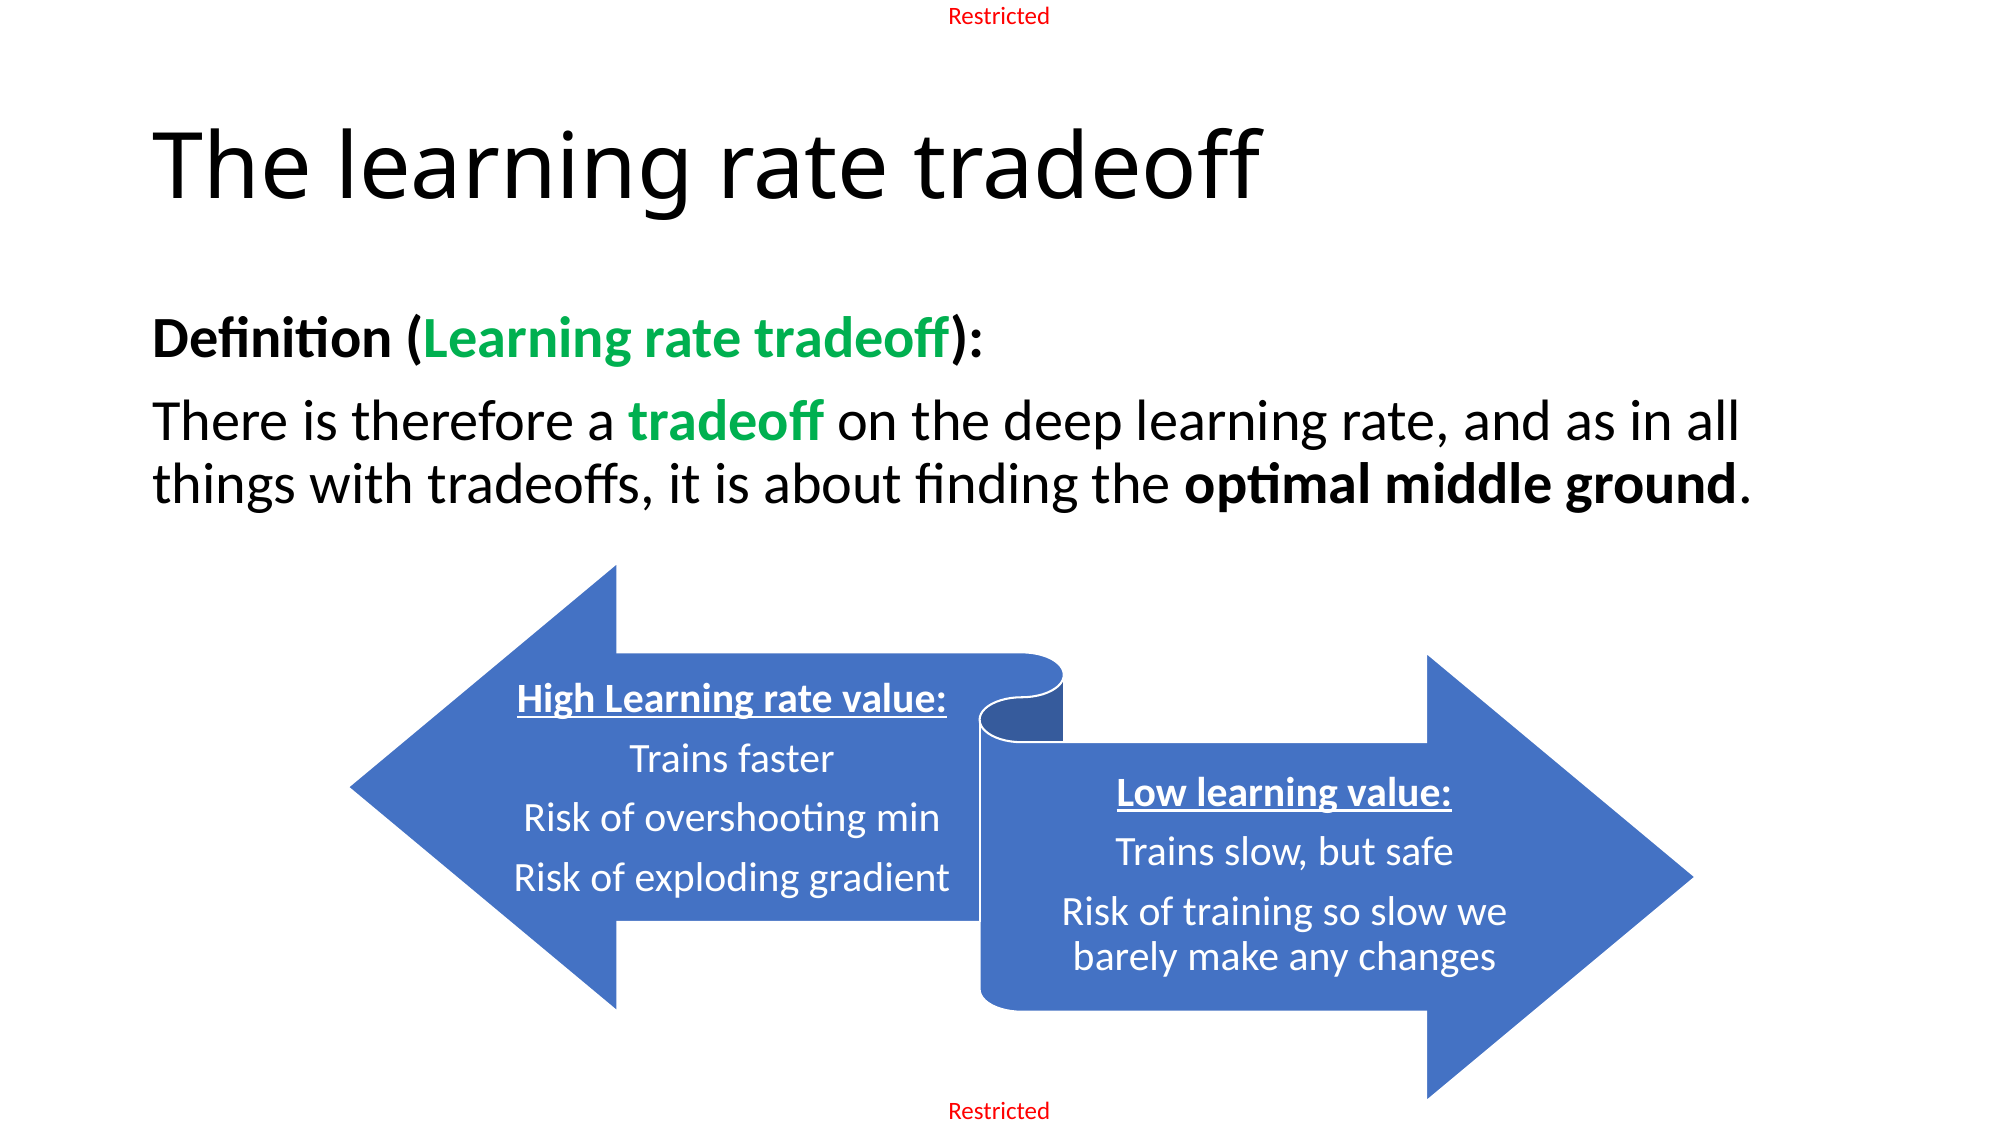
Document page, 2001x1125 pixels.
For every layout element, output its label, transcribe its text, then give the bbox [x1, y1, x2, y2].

list Definition (Learning rate tradeoff): There is therefore a tradeoff on the deep learning rate, and as in all things with tradeoffs, it is about finding the optimal middle ground. [137, 299, 1863, 1014]
title The learning rate tradeoff [137, 59, 1863, 278]
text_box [299, 562, 1744, 1102]
